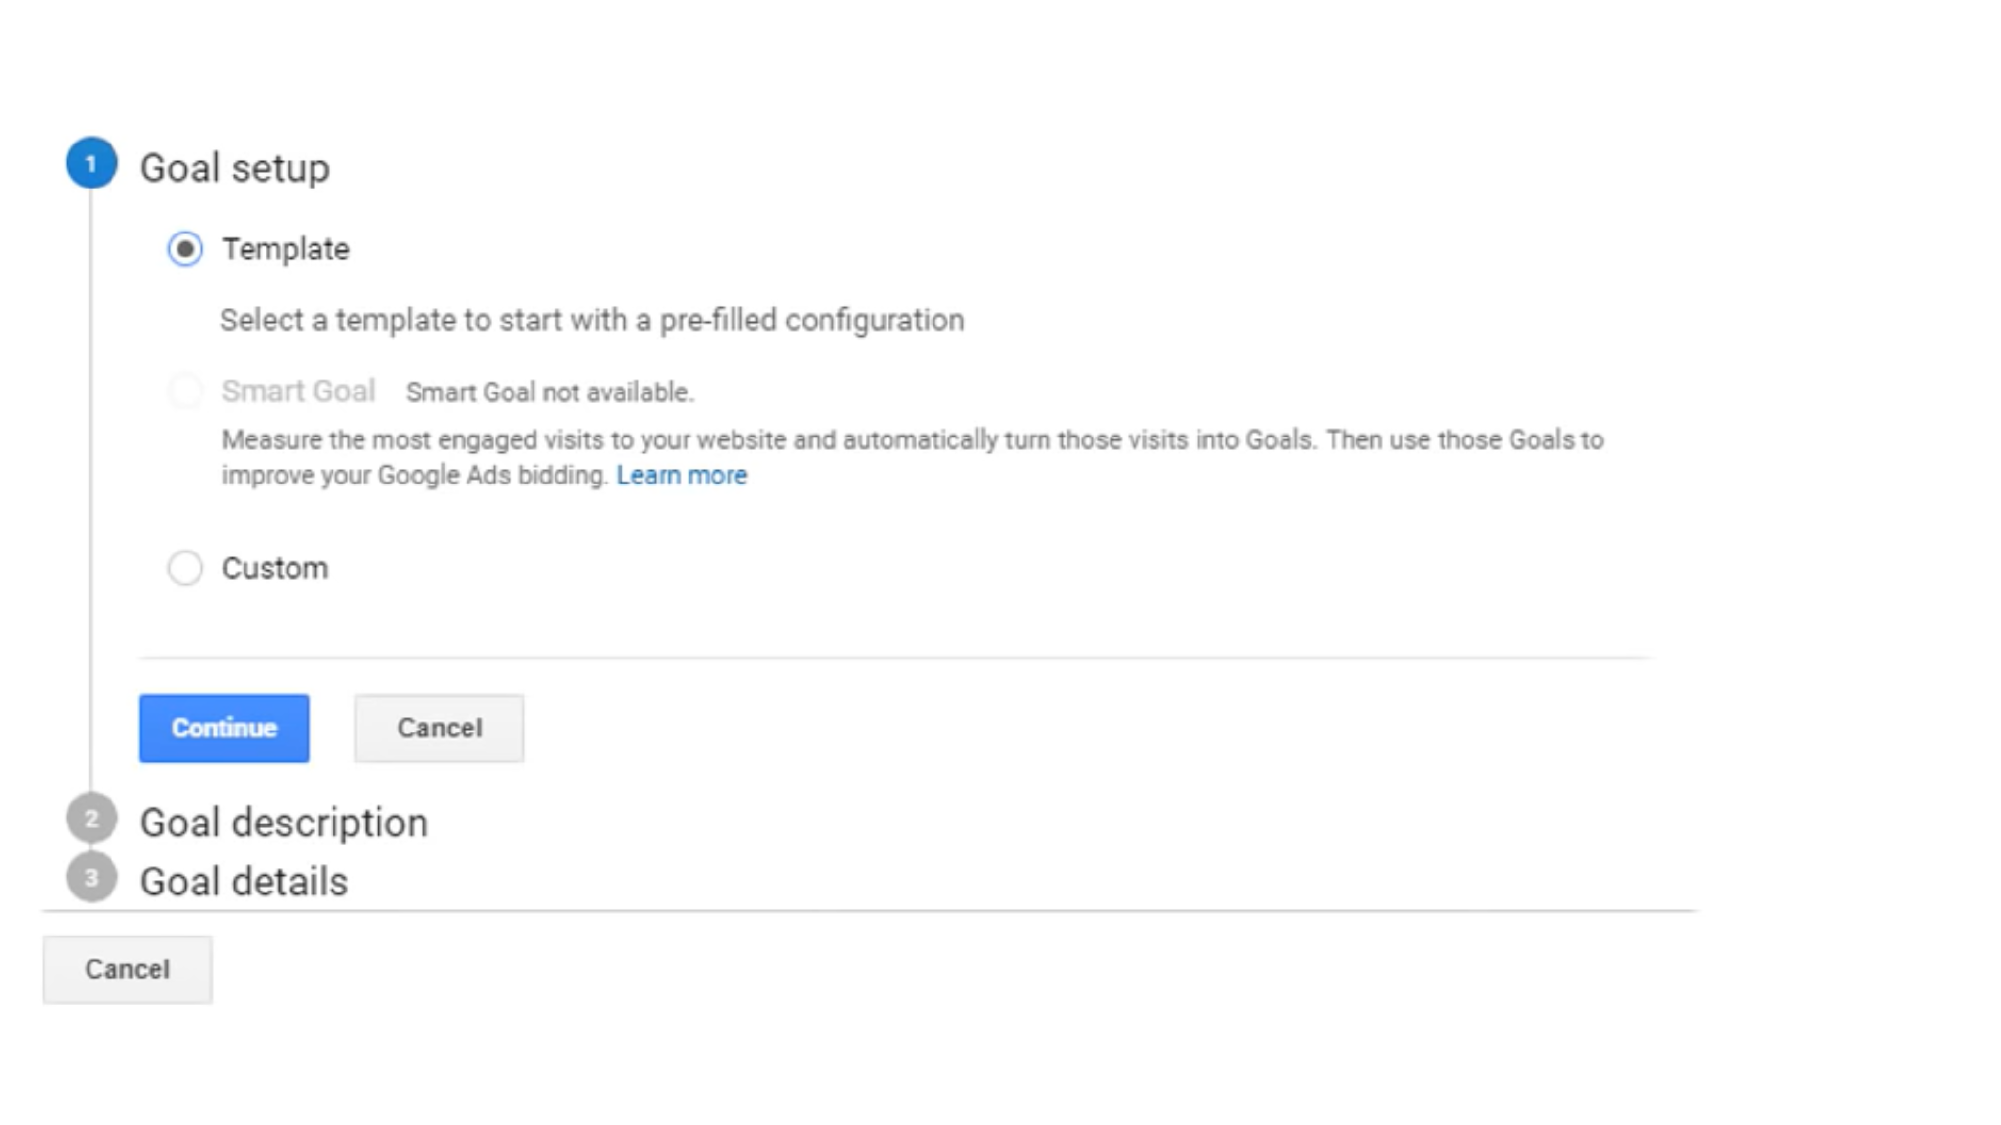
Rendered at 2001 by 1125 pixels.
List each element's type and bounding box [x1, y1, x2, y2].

picture [0, 75, 2000, 1050]
